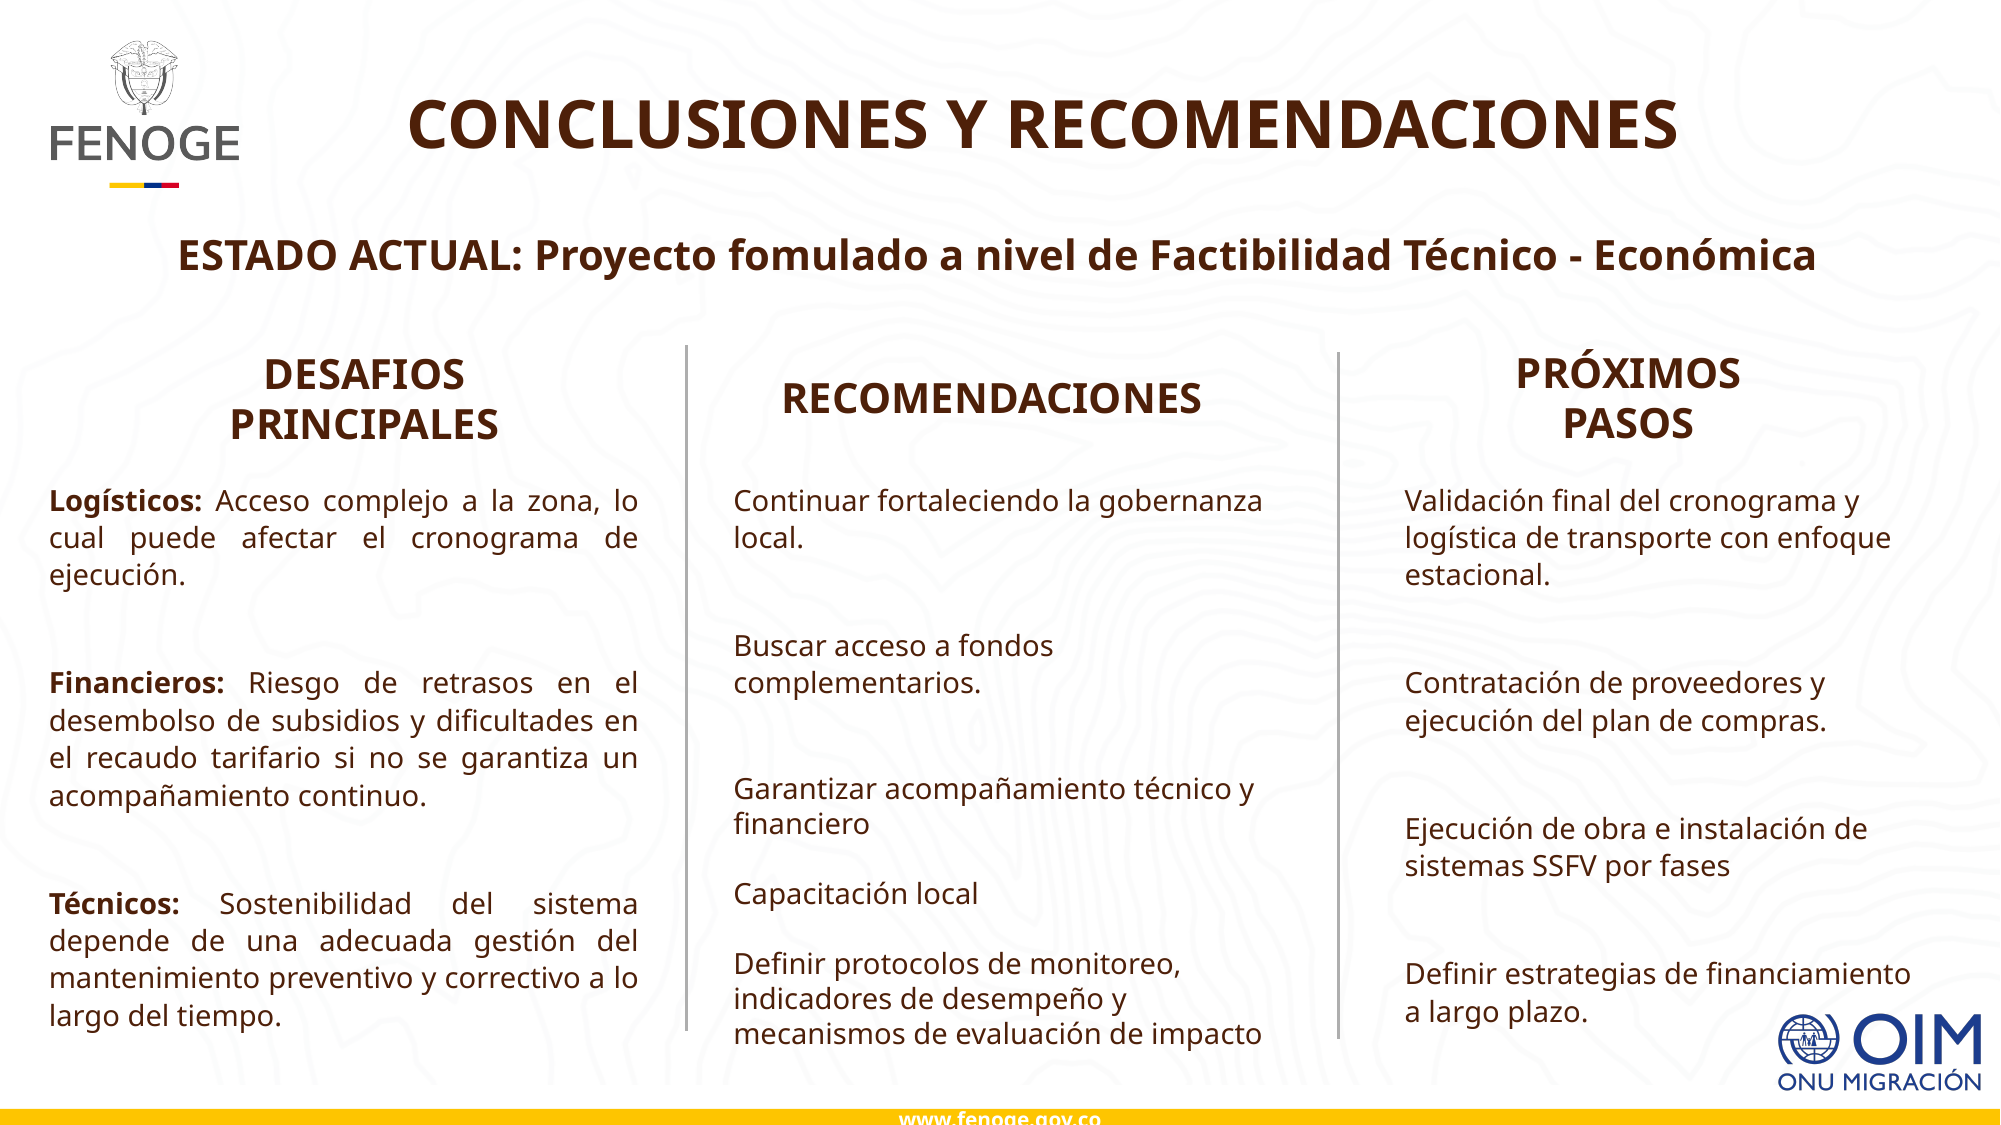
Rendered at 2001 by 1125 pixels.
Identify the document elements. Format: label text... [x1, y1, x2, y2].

text_box PRÓXIMOS PASOS [1457, 358, 1800, 435]
text_box Logísticos: Acceso complejo a la zona, lo cual puede afectar el cronograma de ejecución. Financieros: Riesgo de retrasos en el desembolso de subsidios y dificultades en el recaudo tarifario si no se garantiza un acompañamiento continuo. Técnicos: Sostenibilidad del sistema depende de una adecuada gestión del mantenimiento preventivo y correctivo a lo largo del tiempo. [33, 472, 655, 1040]
text_box RECOMENDACIONES [744, 358, 1240, 435]
text_box ESTADO ACTUAL: Proyecto fomulado a nivel de Factibilidad Técnico - Económica [41, 215, 1955, 292]
text_box DESAFIOS PRINCIPALES [193, 359, 536, 436]
text_box CONCLUSIONES Y RECOMENDACIONES [193, 57, 1893, 186]
text_box Validación final del cronograma y logística de transporte con enfoque estacional. Contratación de proveedores y ejecución del plan de compras. Ejecución de obra e instalación de sistemas SSFV por fases Definir estrategias de financiamiento a largo plazo. [1389, 471, 1944, 1088]
text_box Continuar fortaleciendo la gobernanza local. Buscar acceso a fondos complementarios. Garantizar acompañamiento técnico y financiero Capacitación local Definir protocolos de monitoreo, indicadores de desempeño y mecanismos de evaluación de impacto [718, 471, 1297, 1058]
picture [0, 0, 2001, 1125]
